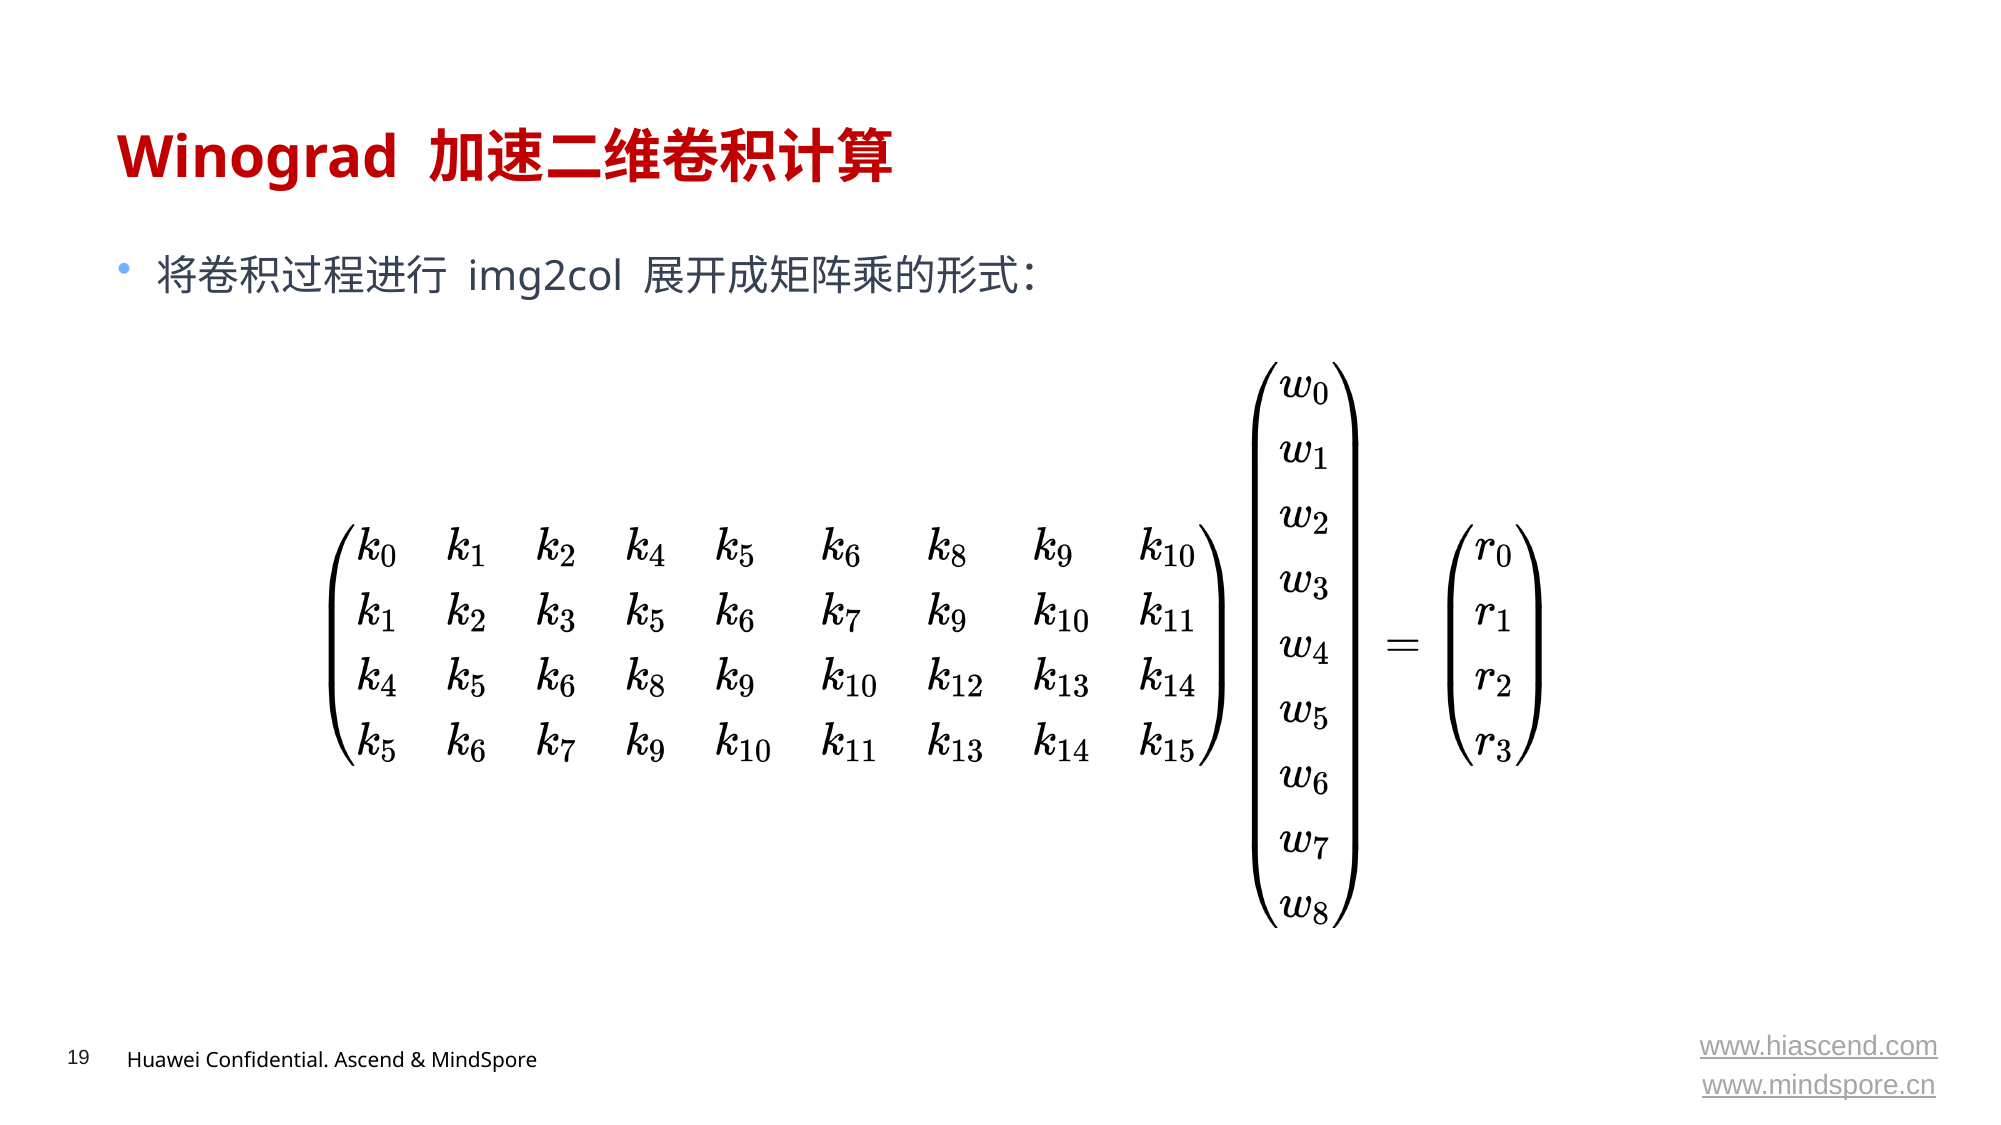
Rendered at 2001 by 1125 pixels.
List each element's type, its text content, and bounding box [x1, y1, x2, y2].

title Winograd 加速二维卷积计算 [102, 111, 1901, 209]
list 将卷积过程进行 img2col 展开成矩阵乘的形式： [102, 231, 1901, 988]
picture [315, 361, 1555, 928]
